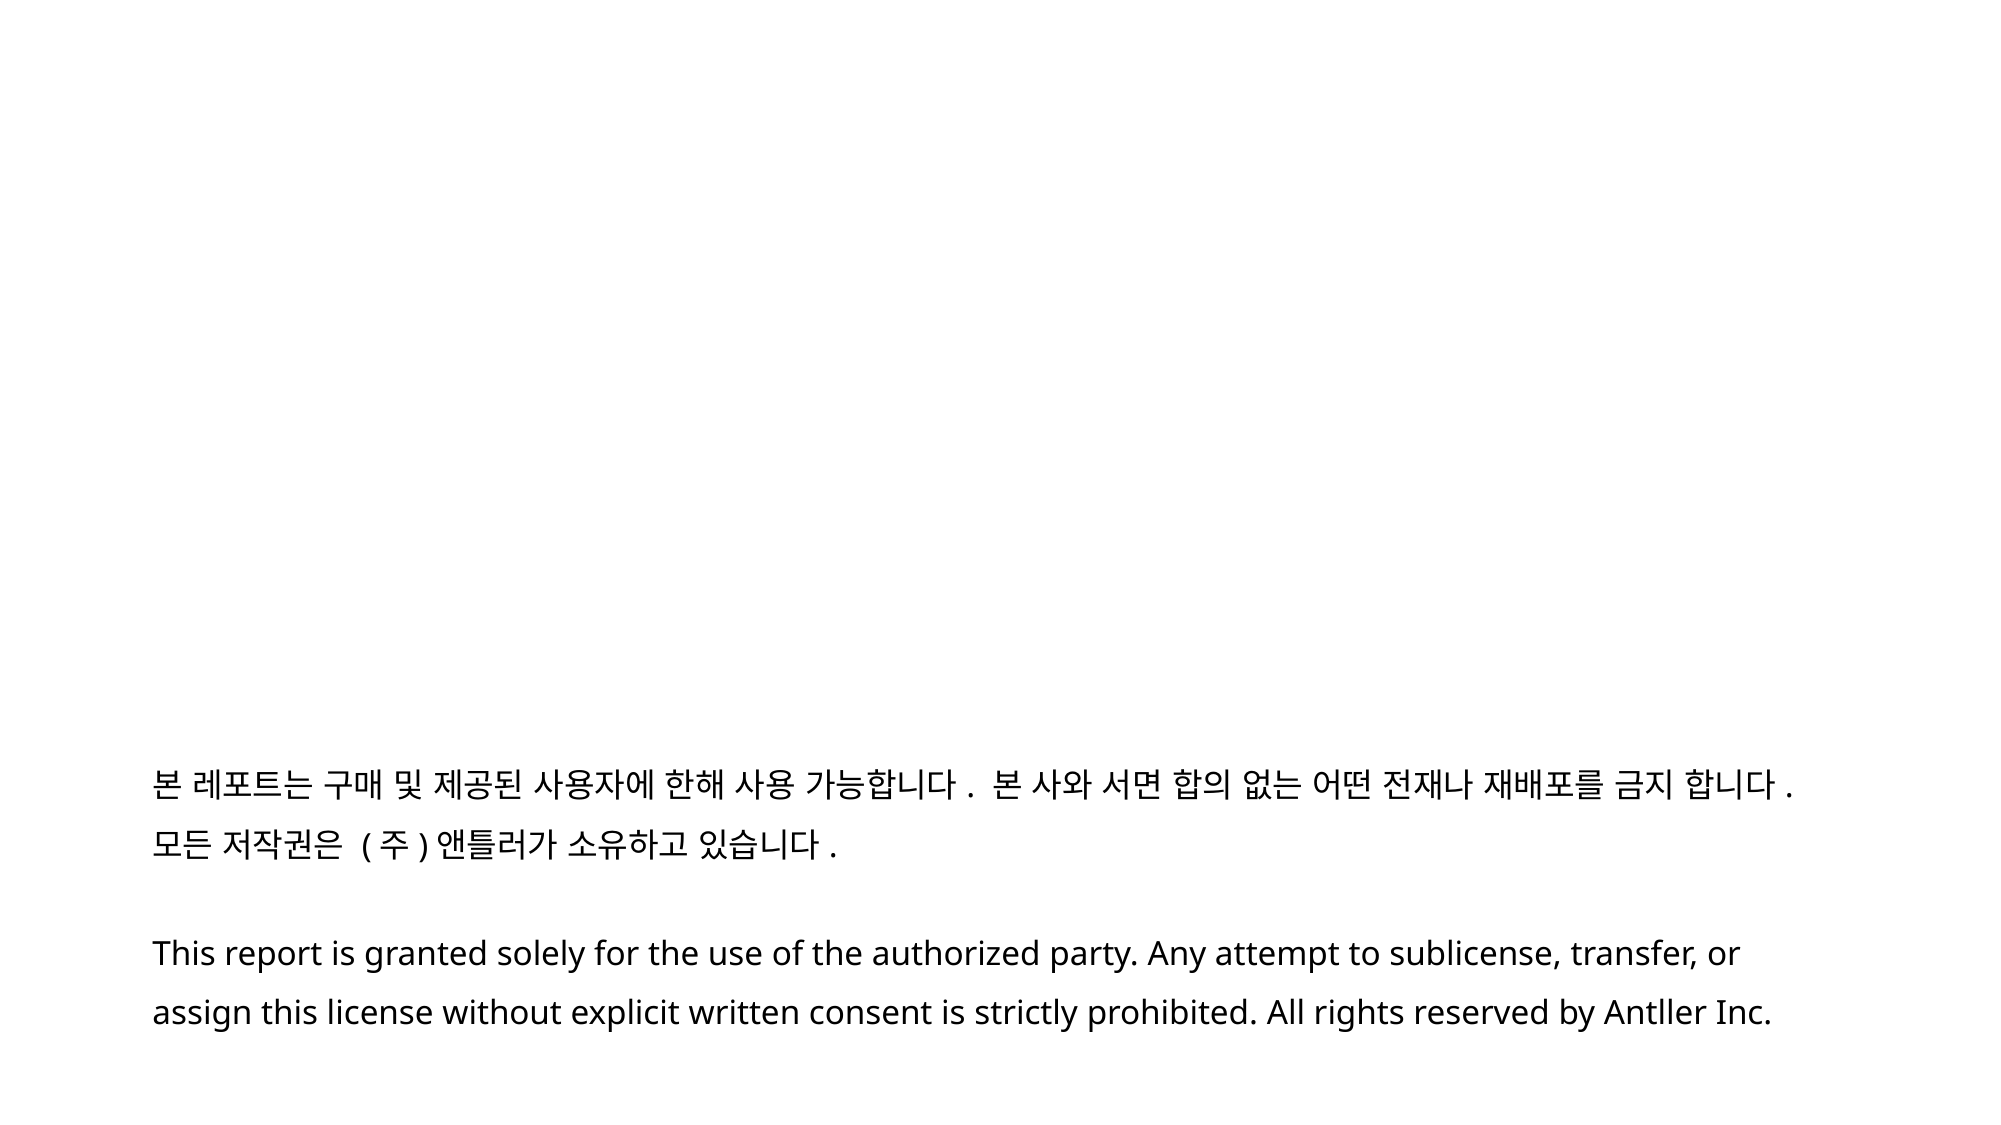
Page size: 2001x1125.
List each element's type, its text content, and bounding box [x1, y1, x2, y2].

title This report is granted solely for the use of the authorized party. Any attempt to sublicense, transfer, or assign this license without explicit written consent is strictly prohibited. All rights reserved by Antller Inc. [137, 872, 1863, 1039]
text_box 본 레포트는 구매 및 제공된 사용자에 한해 사용 가능합니다. 본 사와 서면 합의 없는 어떤 전재나 재배포를 금지 합니다. 모든 저작권은 (주)앤틀러가 소유하고 있습니다. [137, 675, 1863, 872]
